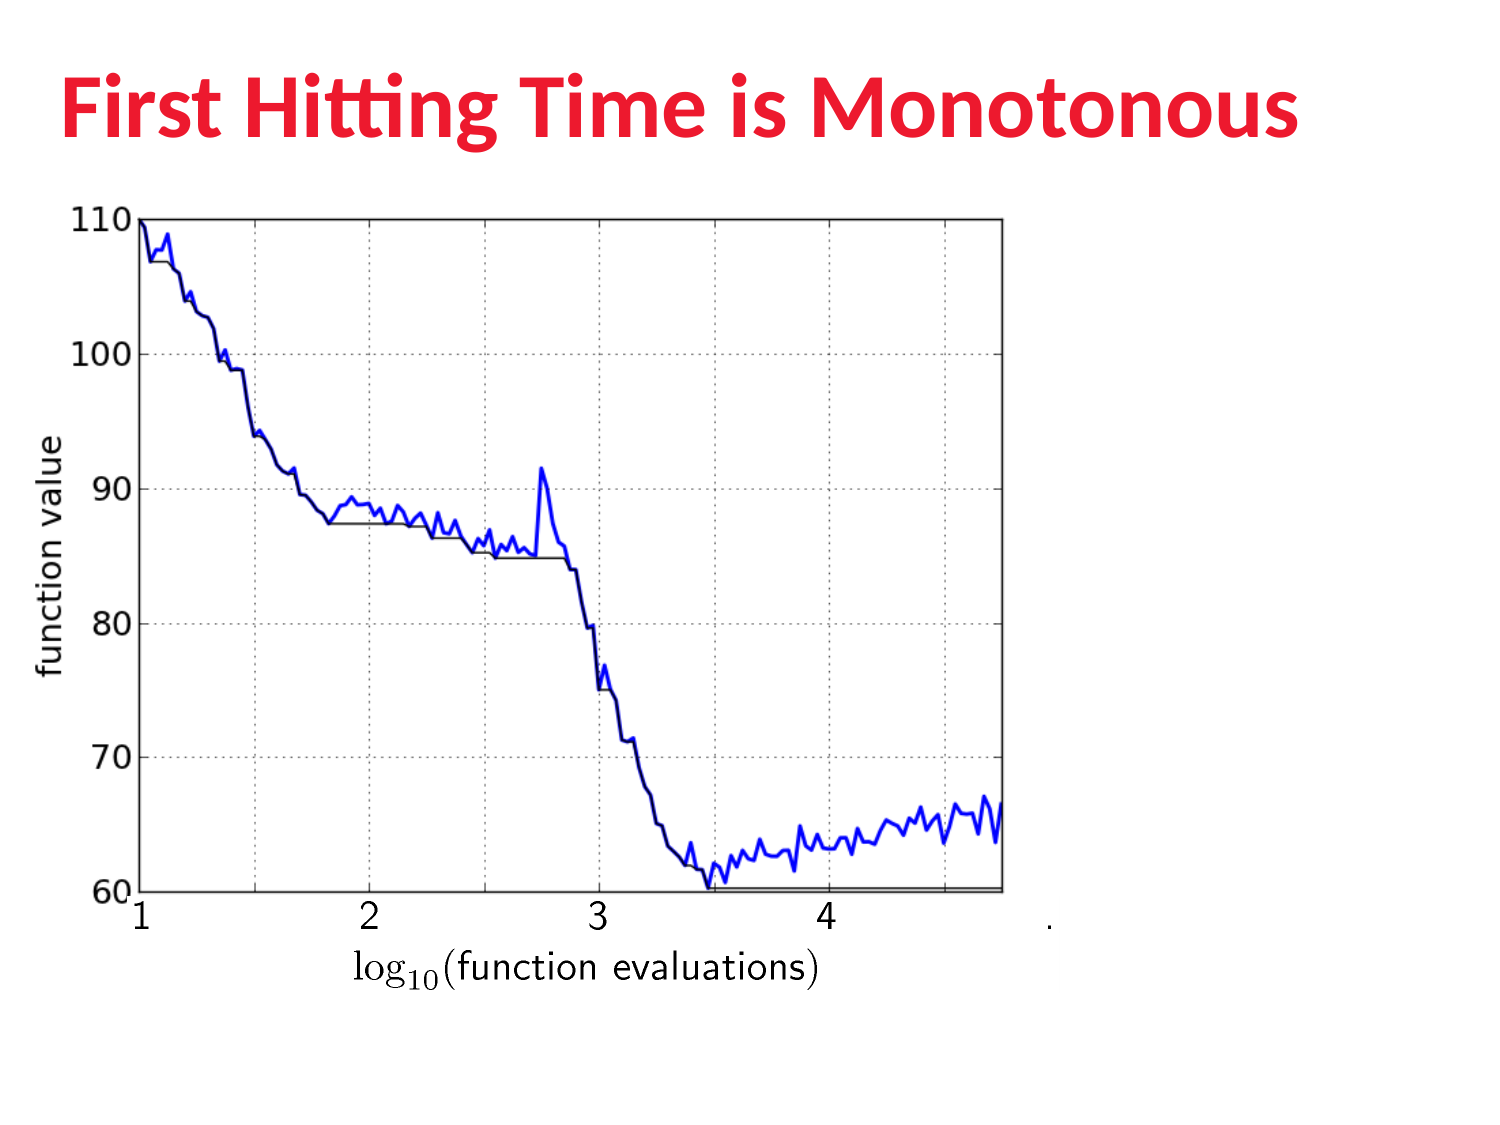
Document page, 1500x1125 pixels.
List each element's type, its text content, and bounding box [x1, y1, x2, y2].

picture [0, 136, 1112, 993]
text_box First Hitting Time is Monotonous [45, 59, 1500, 166]
